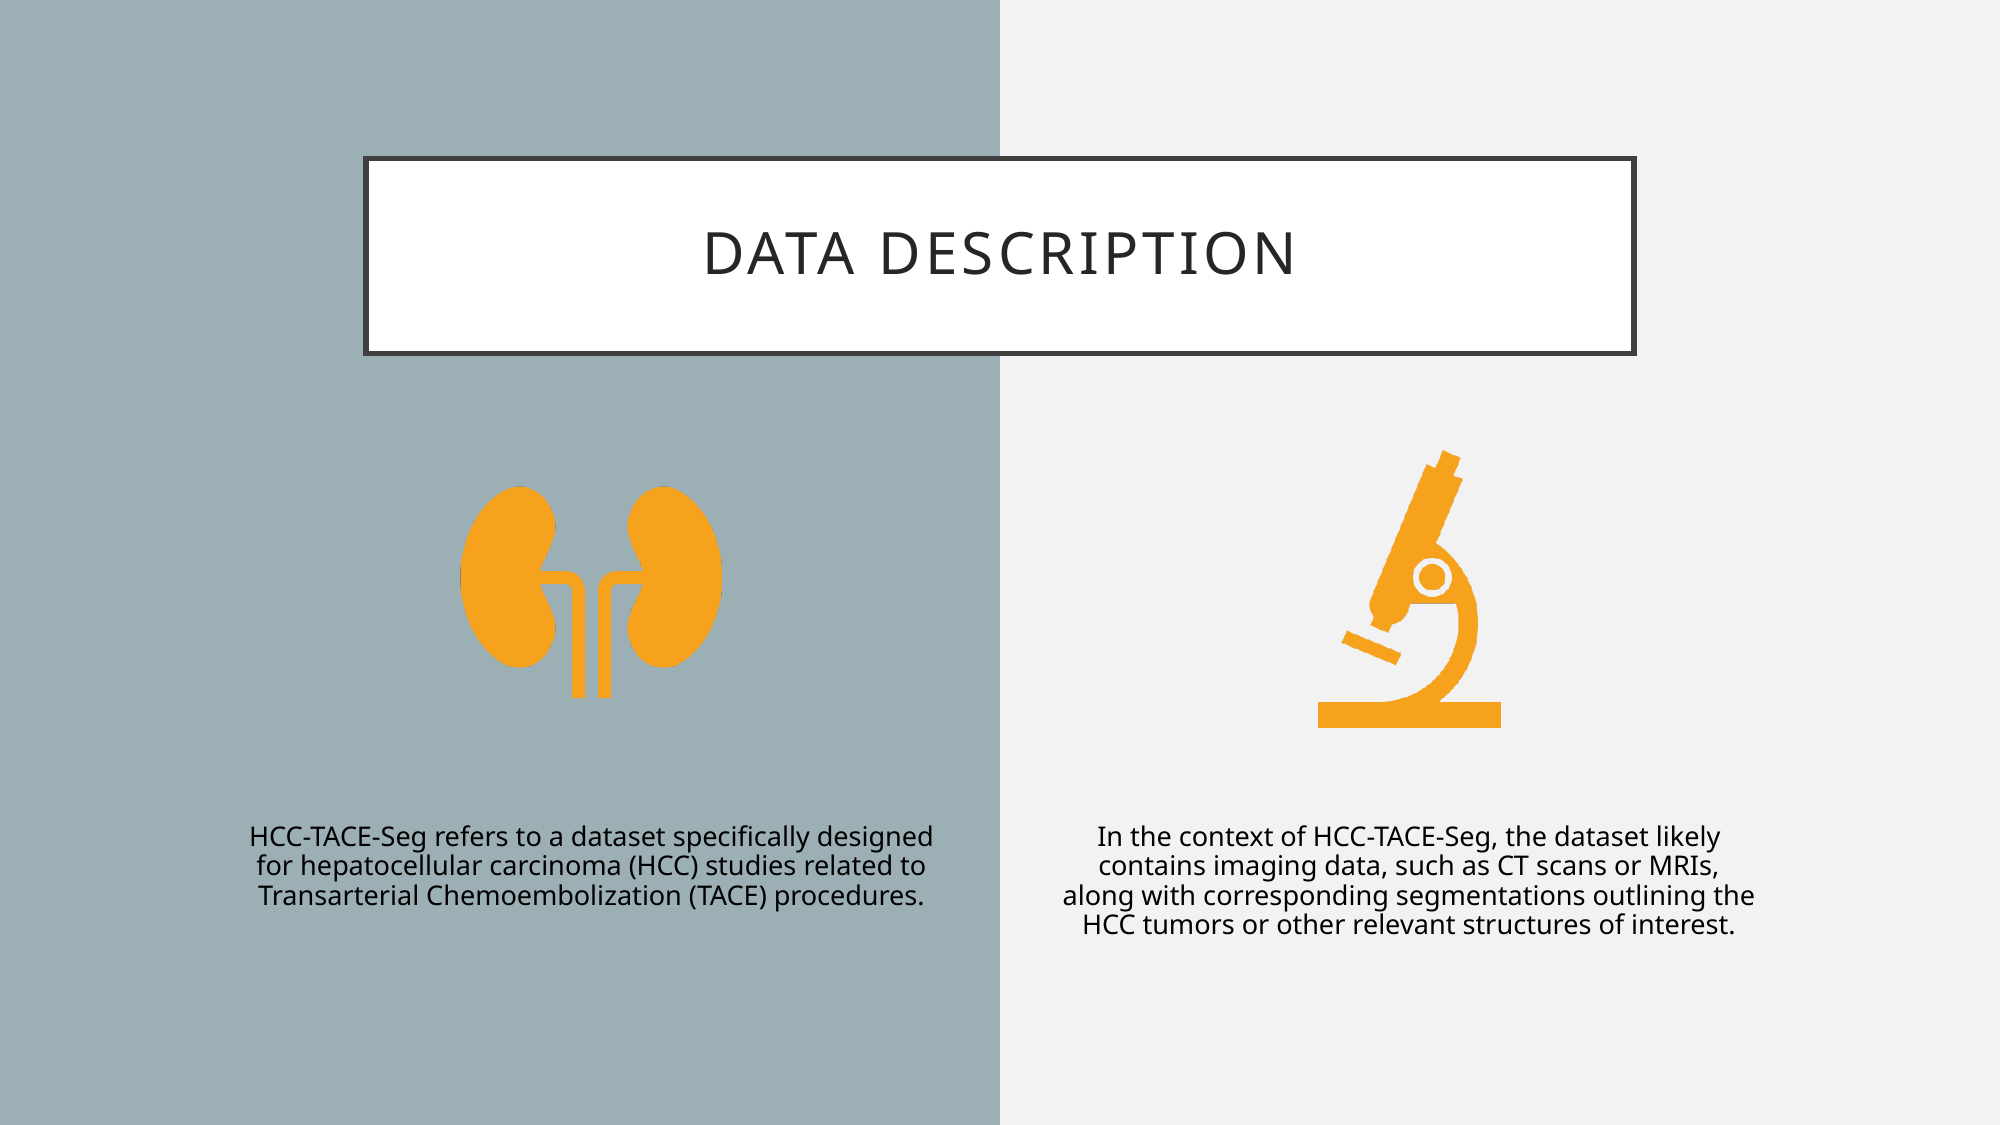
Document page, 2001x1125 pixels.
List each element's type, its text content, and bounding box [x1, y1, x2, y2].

title Data description [363, 156, 1637, 356]
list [158, 432, 1842, 943]
